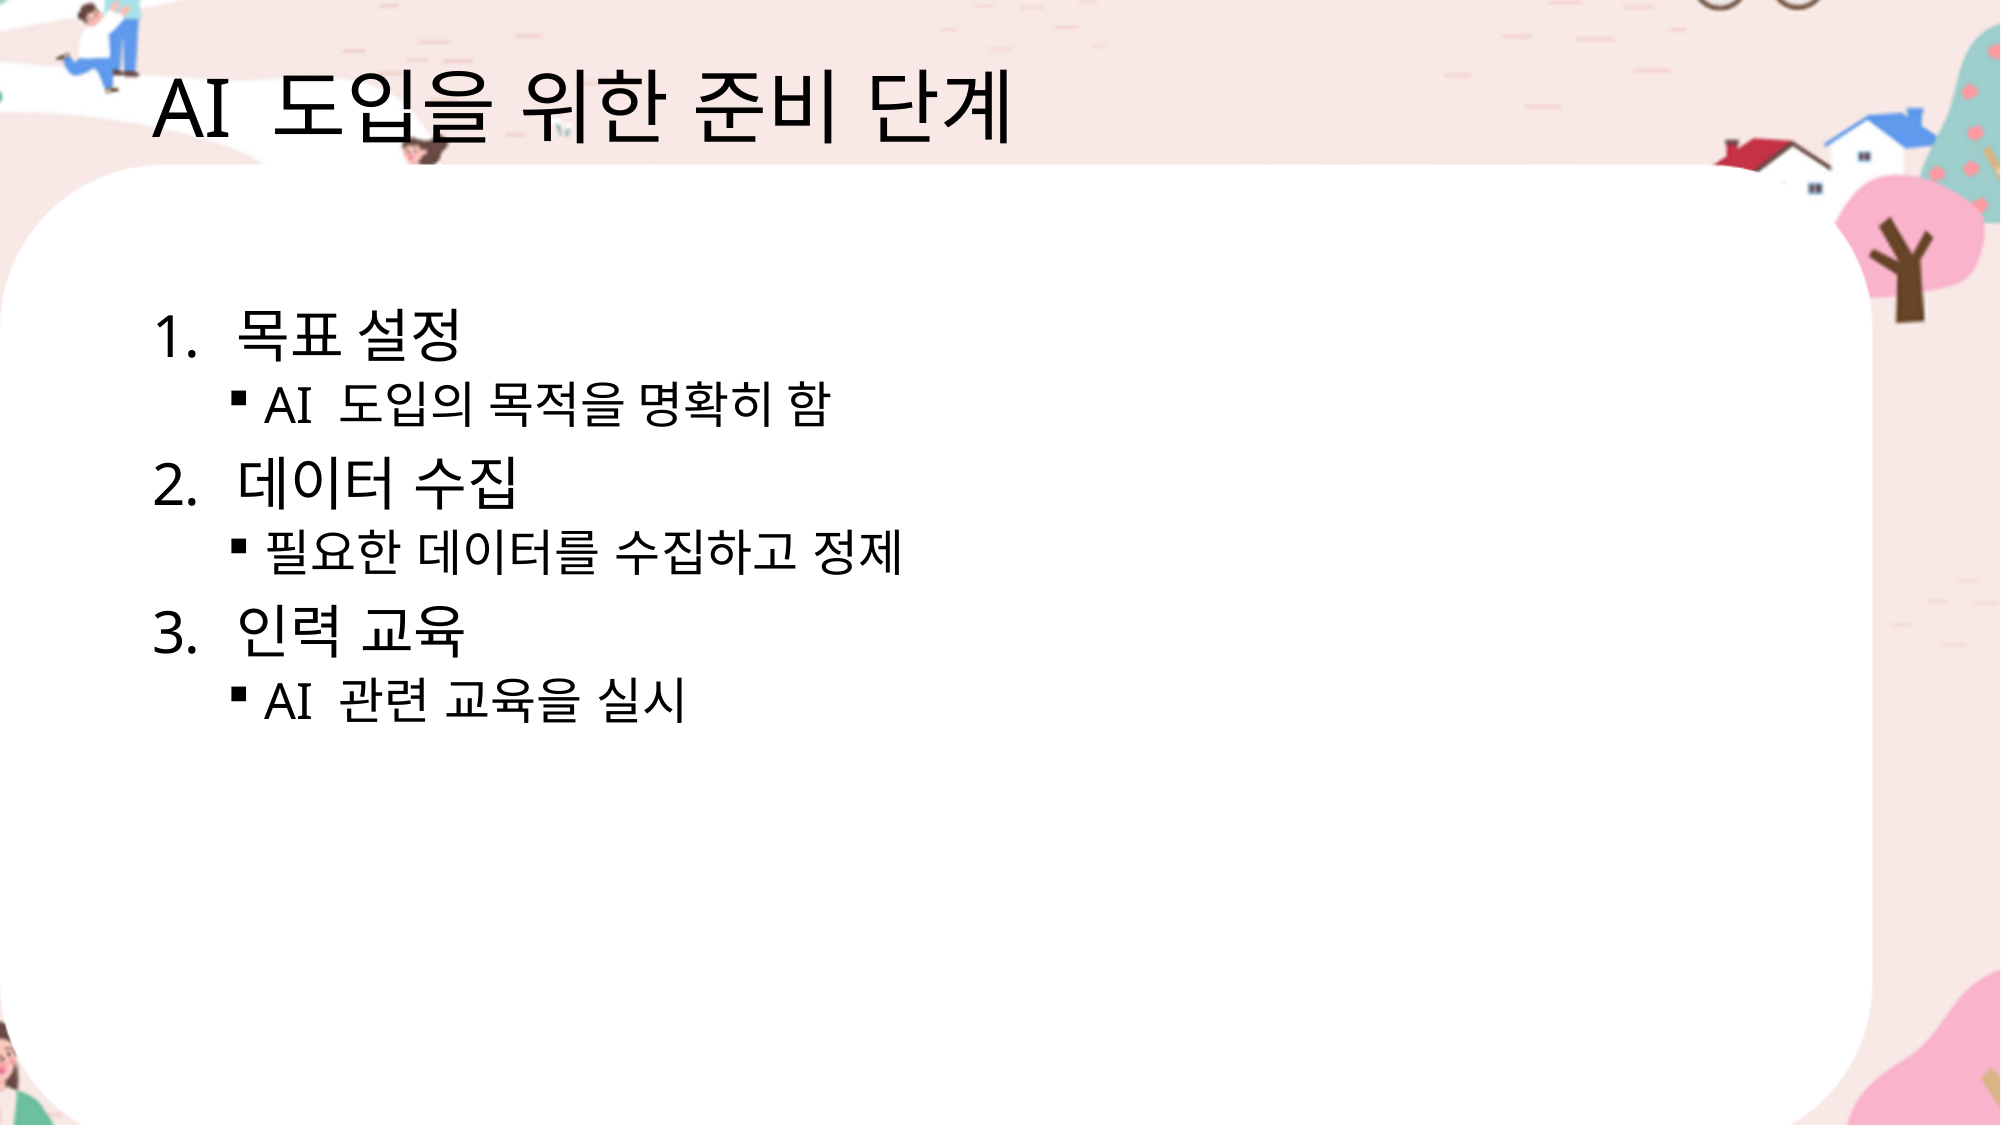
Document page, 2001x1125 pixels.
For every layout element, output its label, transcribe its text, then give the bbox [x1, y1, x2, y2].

list 목표 설정 AI 도입의 목적을 명확히 함 데이터 수집 필요한 데이터를 수집하고 정제 인력 교육 AI 관련 교육을 실시 [137, 299, 1863, 1014]
picture [0, 0, 2001, 1125]
title AI 도입을 위한 준비 단계 [137, 59, 1863, 164]
